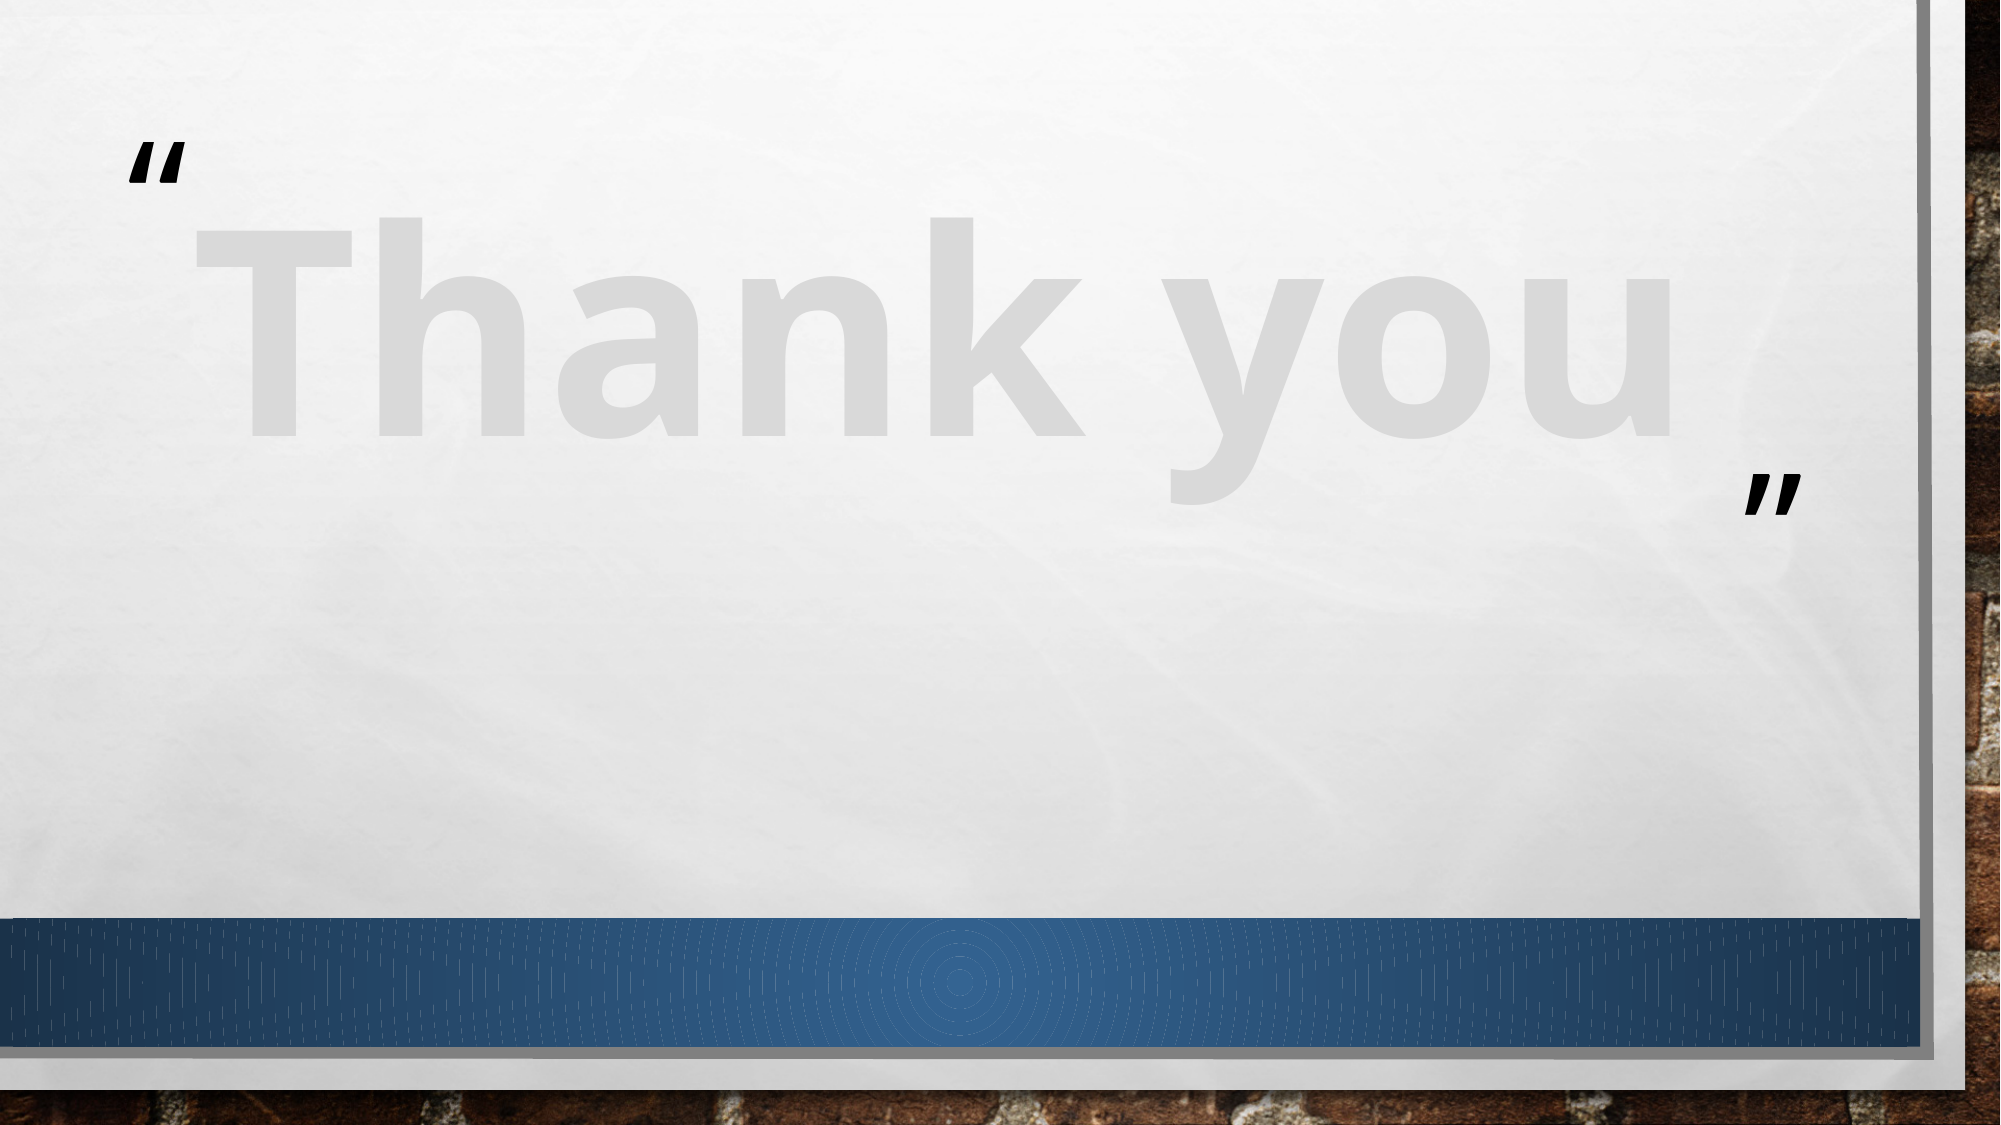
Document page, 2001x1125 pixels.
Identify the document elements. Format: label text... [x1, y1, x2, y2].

picture [0, 0, 2000, 1125]
title Thank you [160, 103, 1724, 583]
